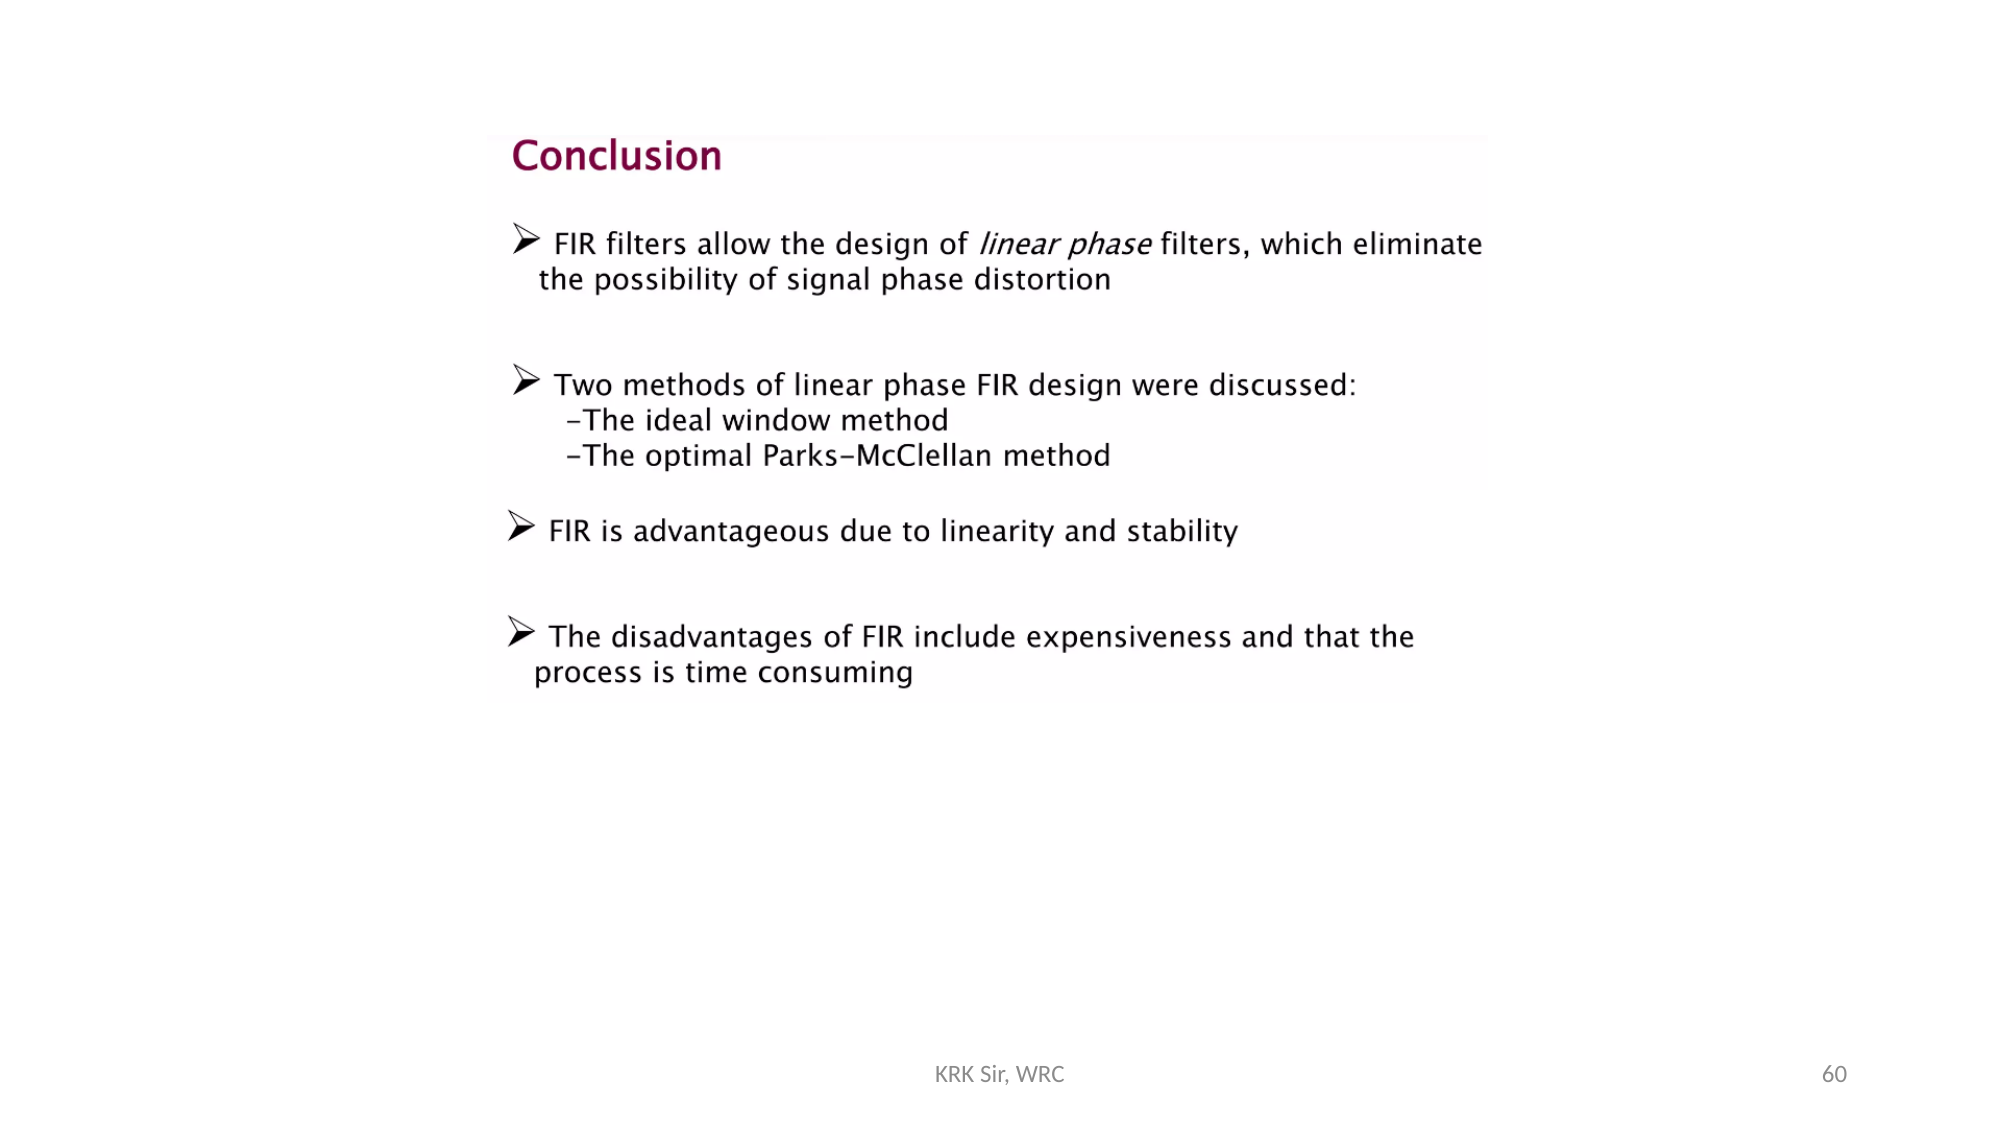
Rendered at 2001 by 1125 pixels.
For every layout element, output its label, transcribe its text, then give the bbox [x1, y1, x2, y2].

slide_number 60 [1412, 1042, 1863, 1103]
footer KRK Sir, WRC [662, 1042, 1338, 1103]
picture [487, 135, 1488, 704]
